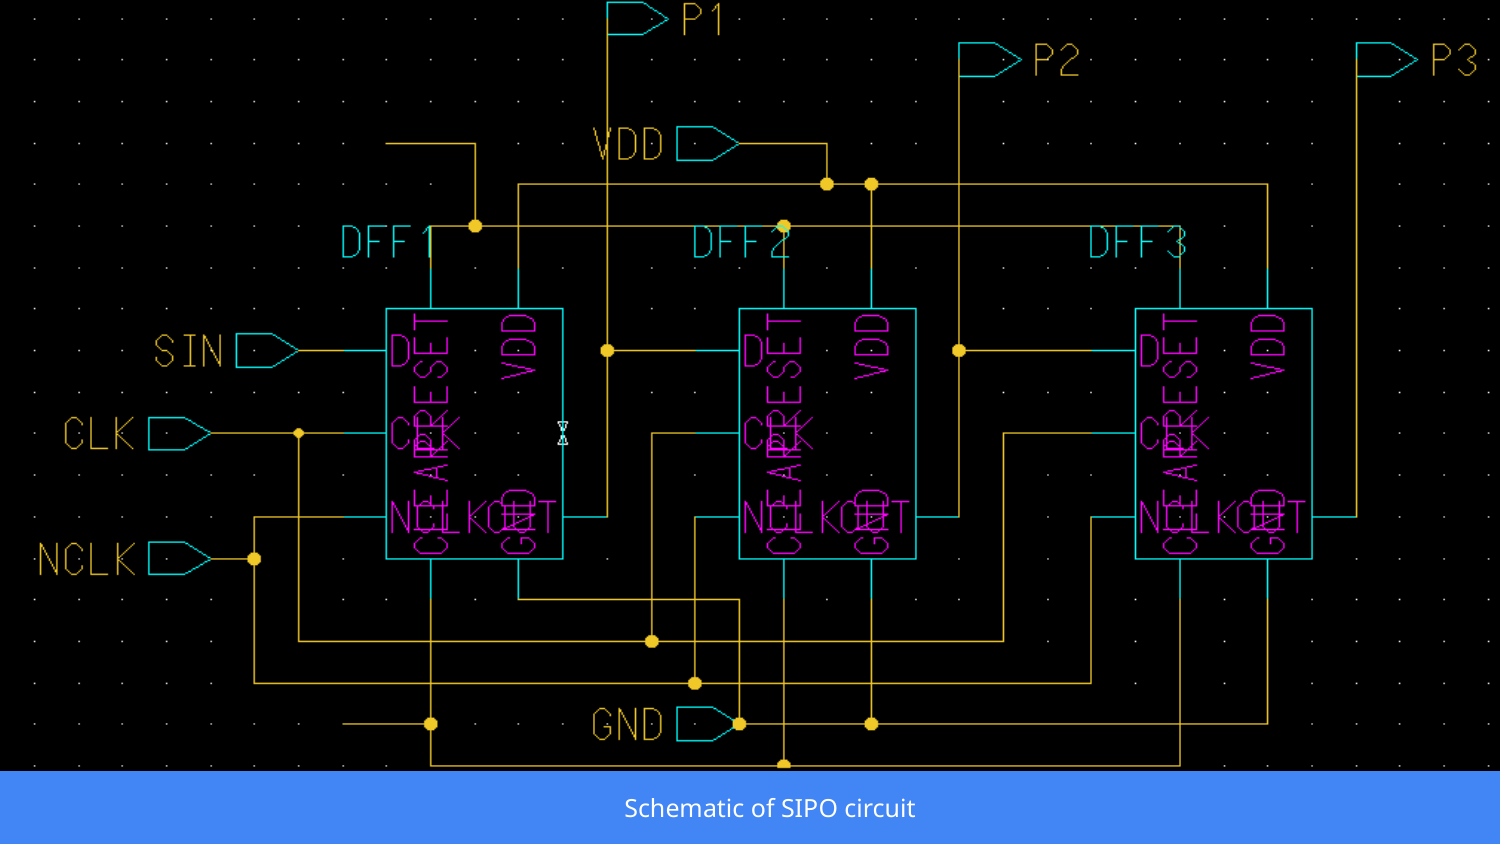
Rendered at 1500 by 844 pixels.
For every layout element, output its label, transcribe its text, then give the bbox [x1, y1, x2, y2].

picture [0, 0, 1500, 771]
list Schematic of SIPO circuit [9, 780, 1385, 844]
